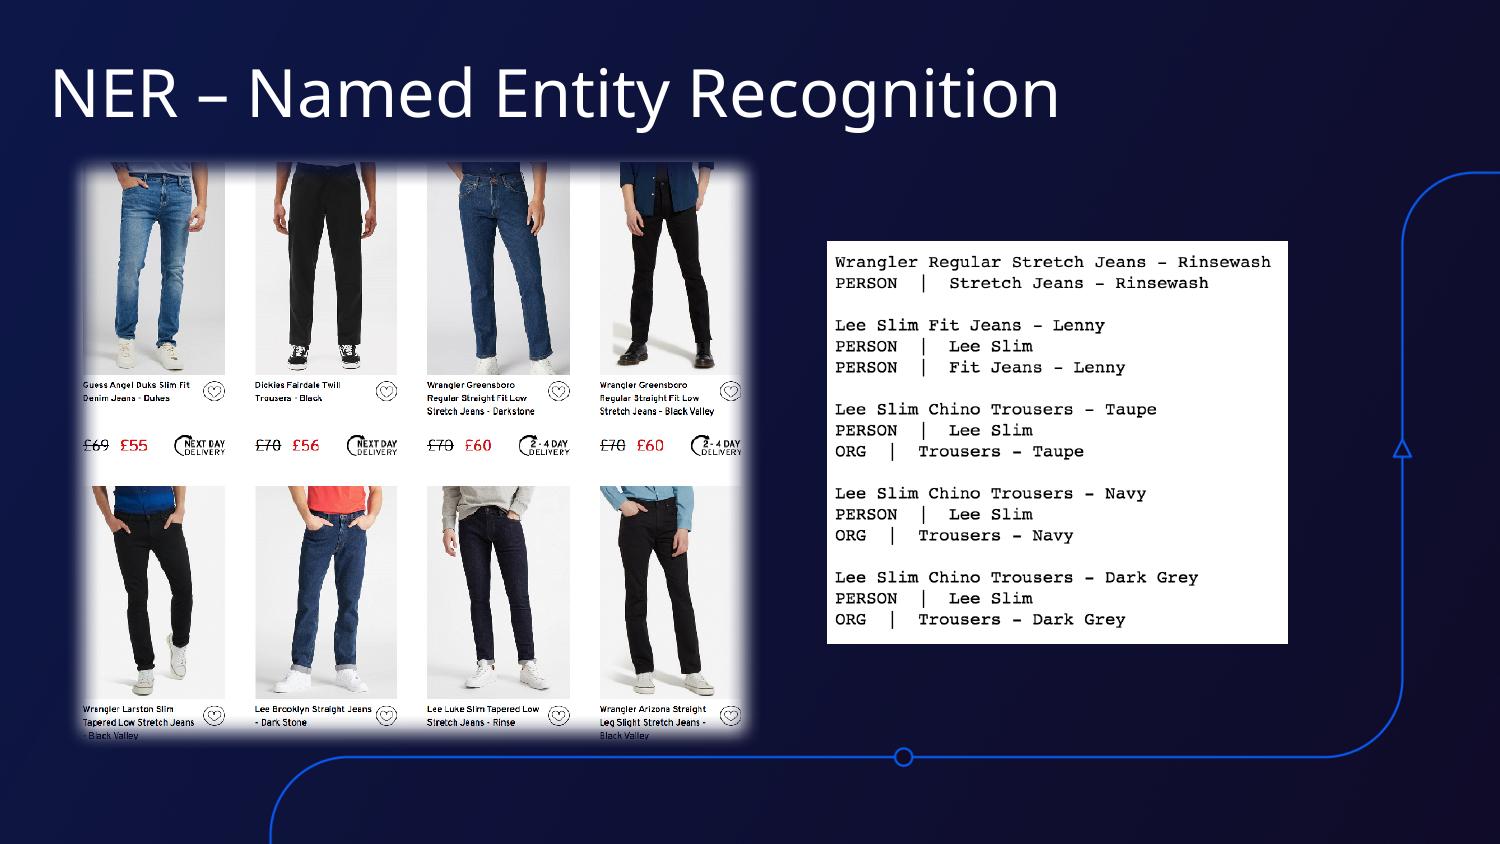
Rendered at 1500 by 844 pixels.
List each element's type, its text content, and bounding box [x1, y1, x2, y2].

text_box NER – Named Entity Recognition [34, 23, 1125, 146]
picture [0, 0, 1500, 844]
